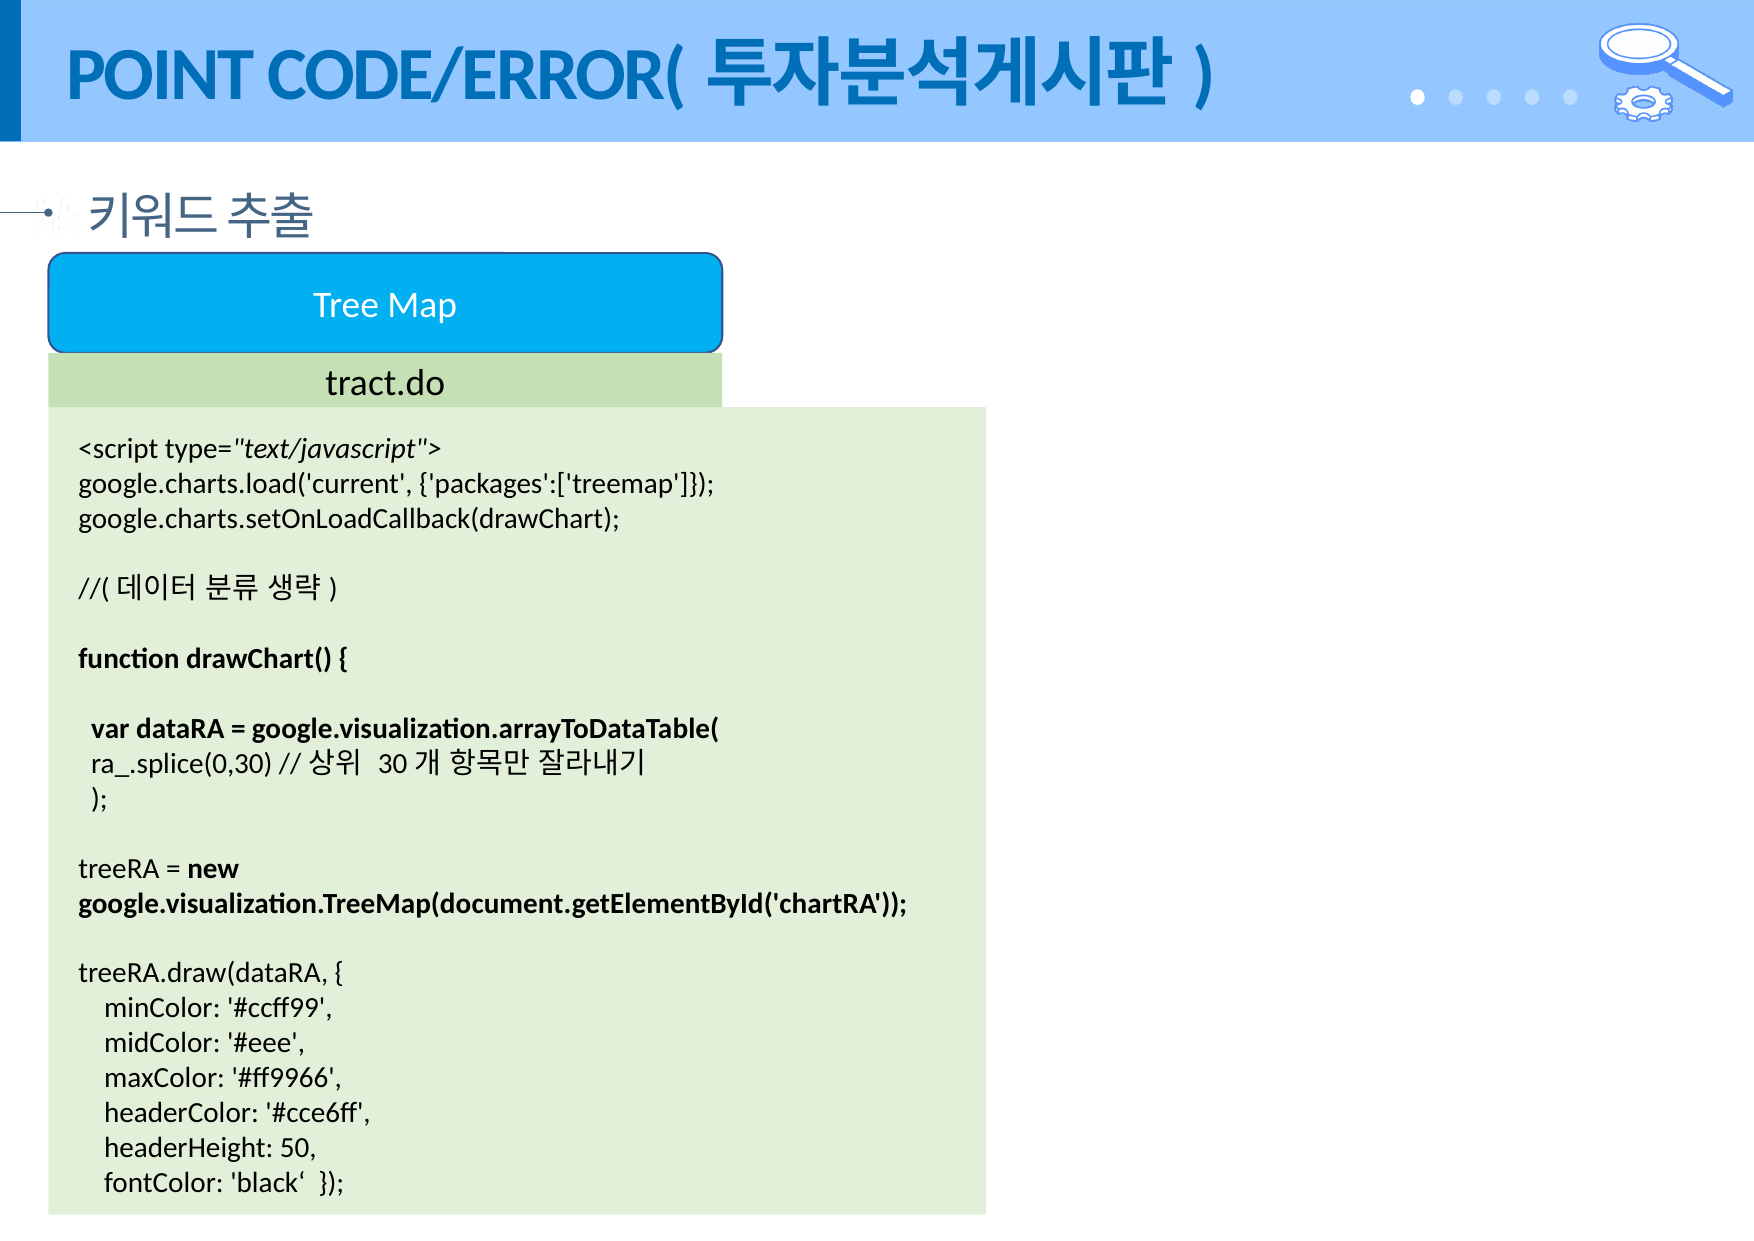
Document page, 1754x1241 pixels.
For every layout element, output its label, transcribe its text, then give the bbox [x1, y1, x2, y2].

text_box Tree Map [47, 251, 724, 352]
picture [21, 0, 1754, 142]
text_box 종목코드 전달 [1448, 89, 1463, 106]
title POINT CODE/ERROR(투자분석게시판) [51, 27, 1295, 125]
text_box 종목코드 전달 [1524, 89, 1540, 106]
text_box <script type="text/javascript"> google.charts.load('current', {'packages':['treemap']}); google.charts.setOnLoadCallback(drawChart); //(데이터 분류 생략) function drawChart() { var dataRA = google.visualization.arrayToDataTable( ra_.splice(0,30) //상위 30개 항목만 잘라내기 ); treeRA = new google.visualization.TreeMap(document.getElementById('chartRA')); treeRA.draw(dataRA, { minColor: '#ccff99', midColor: '#eee', maxColor: '#ff9966', headerColor: '#cce6ff', headerHeight: 50, fontColor: 'black‘ }); [63, 422, 1006, 1206]
text_box tract.do [47, 352, 723, 408]
text_box 종목코드 전달 [1486, 89, 1502, 106]
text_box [0, 177, 340, 253]
text_box 종목코드 전달 [1562, 89, 1578, 106]
text_box [47, 406, 987, 1216]
